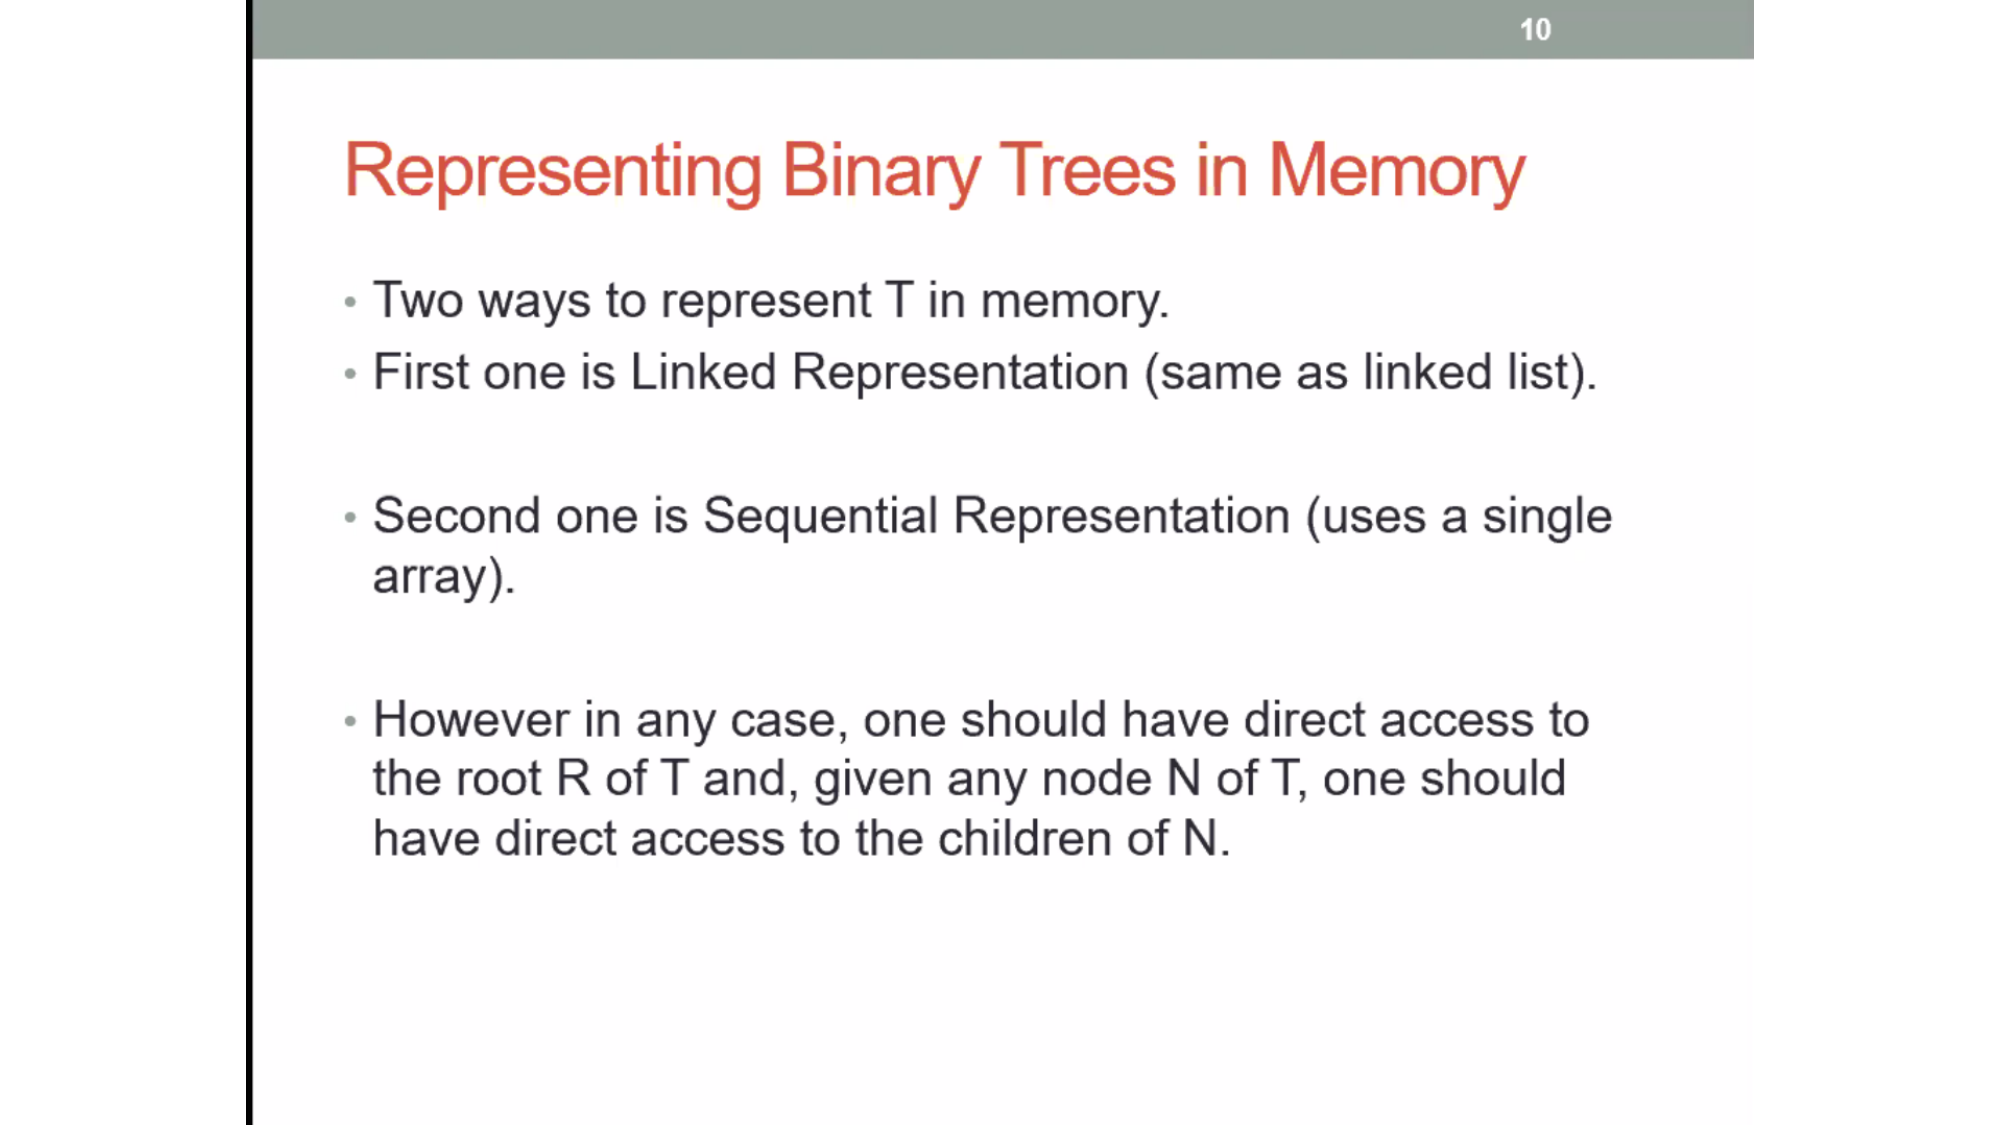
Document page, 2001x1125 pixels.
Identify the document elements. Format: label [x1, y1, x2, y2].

picture [246, 0, 1754, 1125]
